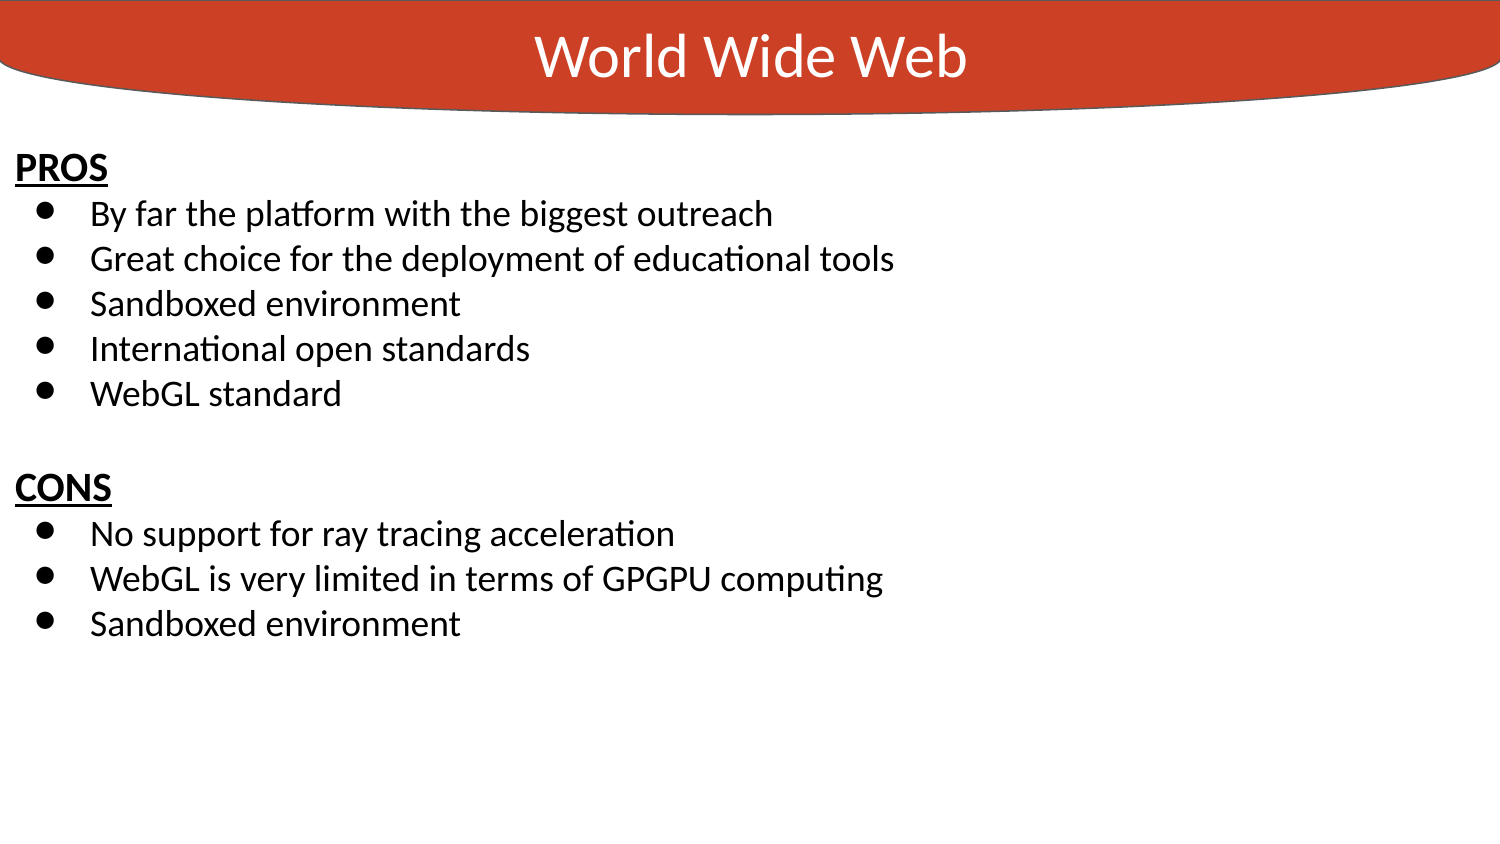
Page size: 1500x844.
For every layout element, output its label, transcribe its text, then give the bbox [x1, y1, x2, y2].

text_box World Wide Web [0, 0, 1500, 106]
text_box [355, 106, 1145, 115]
text_box PROS By far the platform with the biggest outreach Great choice for the deployment of educational tools Sandboxed environment International open standards WebGL standard CONS No support for ray tracing acceleration WebGL is very limited in terms of GPGPU computing Sandboxed environment [0, 124, 1500, 844]
text_box Experiments [0, 106, 530, 113]
text_box Experiments [970, 106, 1500, 113]
